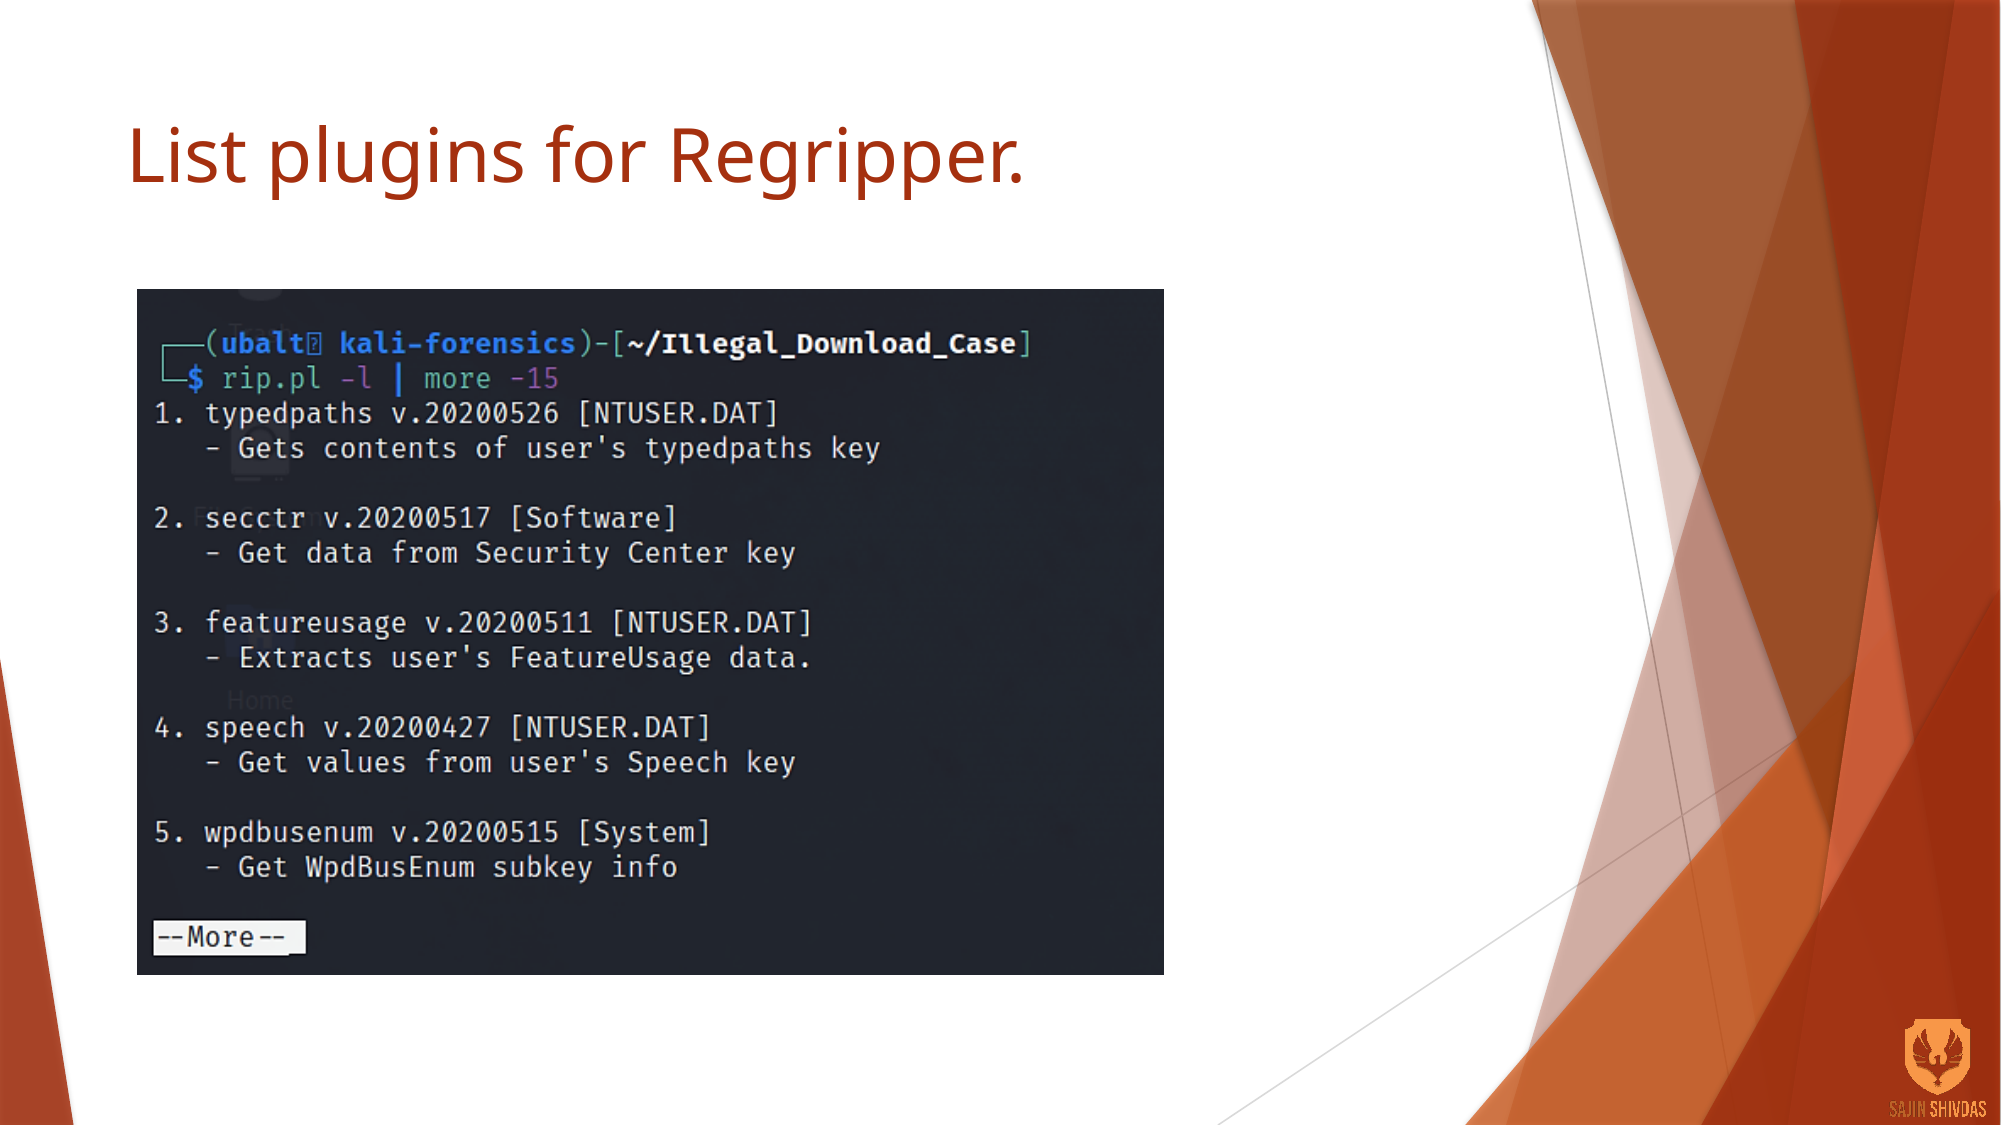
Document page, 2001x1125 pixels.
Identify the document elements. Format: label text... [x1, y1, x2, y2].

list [136, 288, 1165, 976]
title List plugins for Regripper. [111, 99, 1522, 317]
picture [1876, 1007, 2000, 1125]
